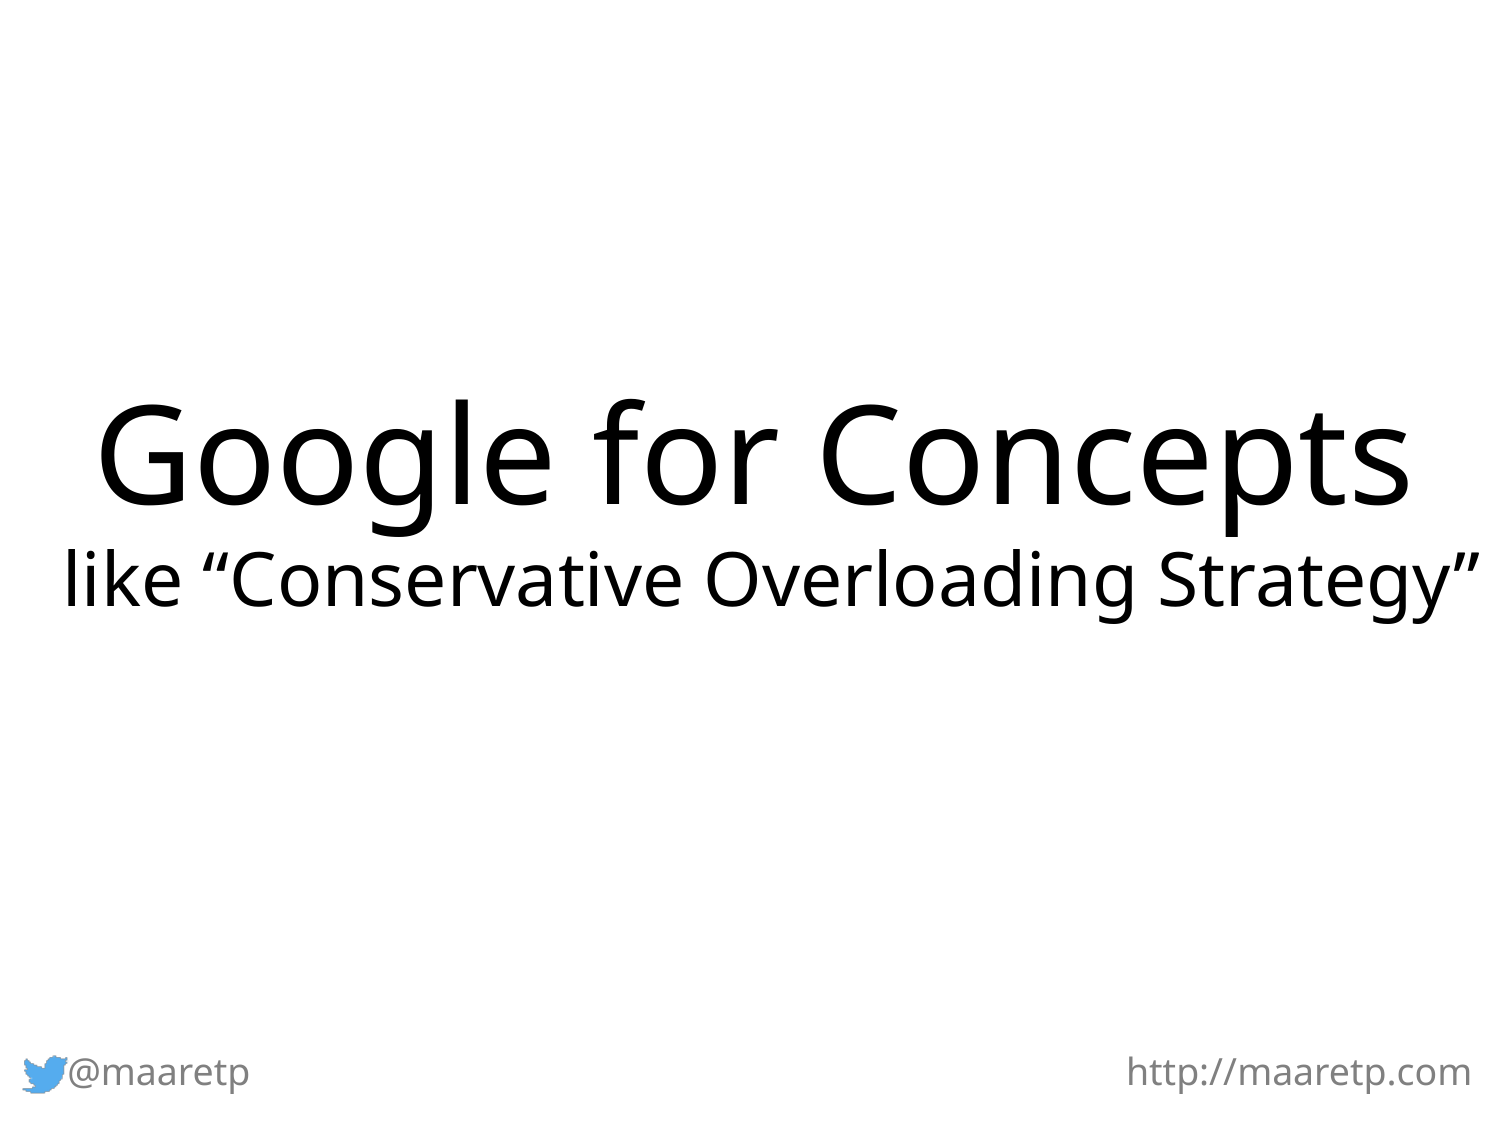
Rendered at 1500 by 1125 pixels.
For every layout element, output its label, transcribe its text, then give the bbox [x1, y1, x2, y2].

picture [12, 1042, 80, 1109]
text_box Google for Concepts like “Conservative Overloading Strategy” [47, 359, 1497, 630]
